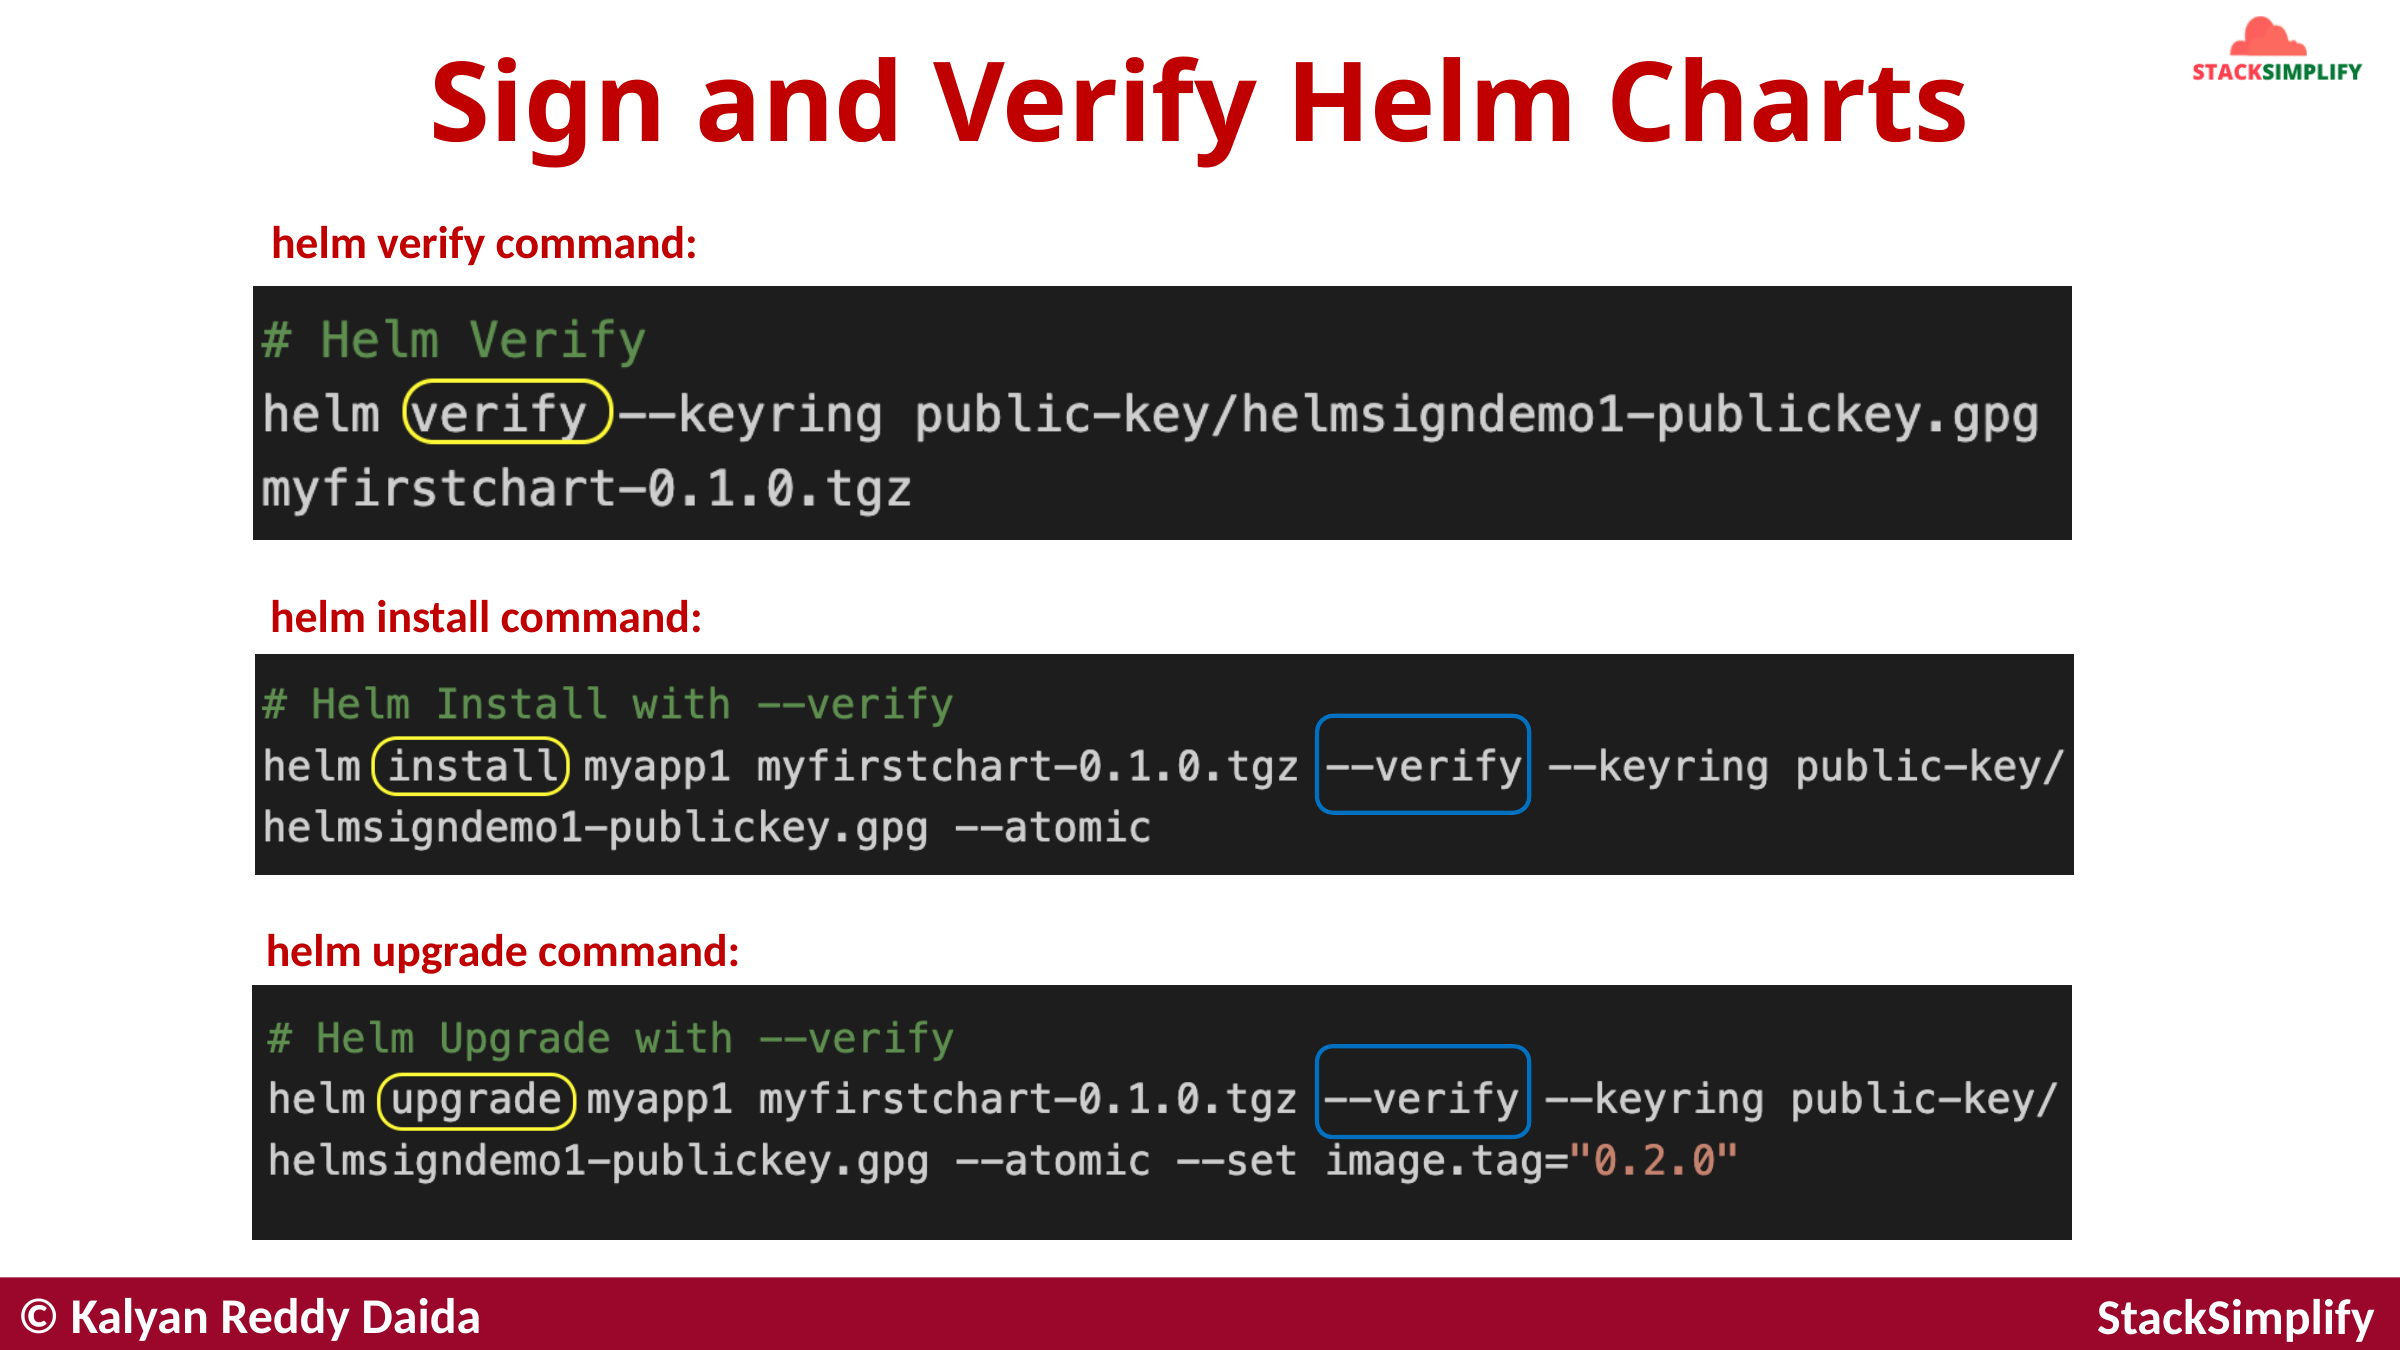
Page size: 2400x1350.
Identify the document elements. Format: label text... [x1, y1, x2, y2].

text_box helm upgrade command: [251, 913, 766, 975]
picture [254, 654, 2074, 875]
title Sign and Verify Helm Charts [165, 8, 2235, 204]
text_box helm install command: [255, 579, 728, 641]
picture [252, 985, 2072, 1240]
text_box helm verify command: [256, 204, 724, 275]
footer © Kalyan Reddy Daida [0, 1278, 543, 1350]
picture [2235, 10, 2374, 86]
picture [253, 286, 2072, 541]
